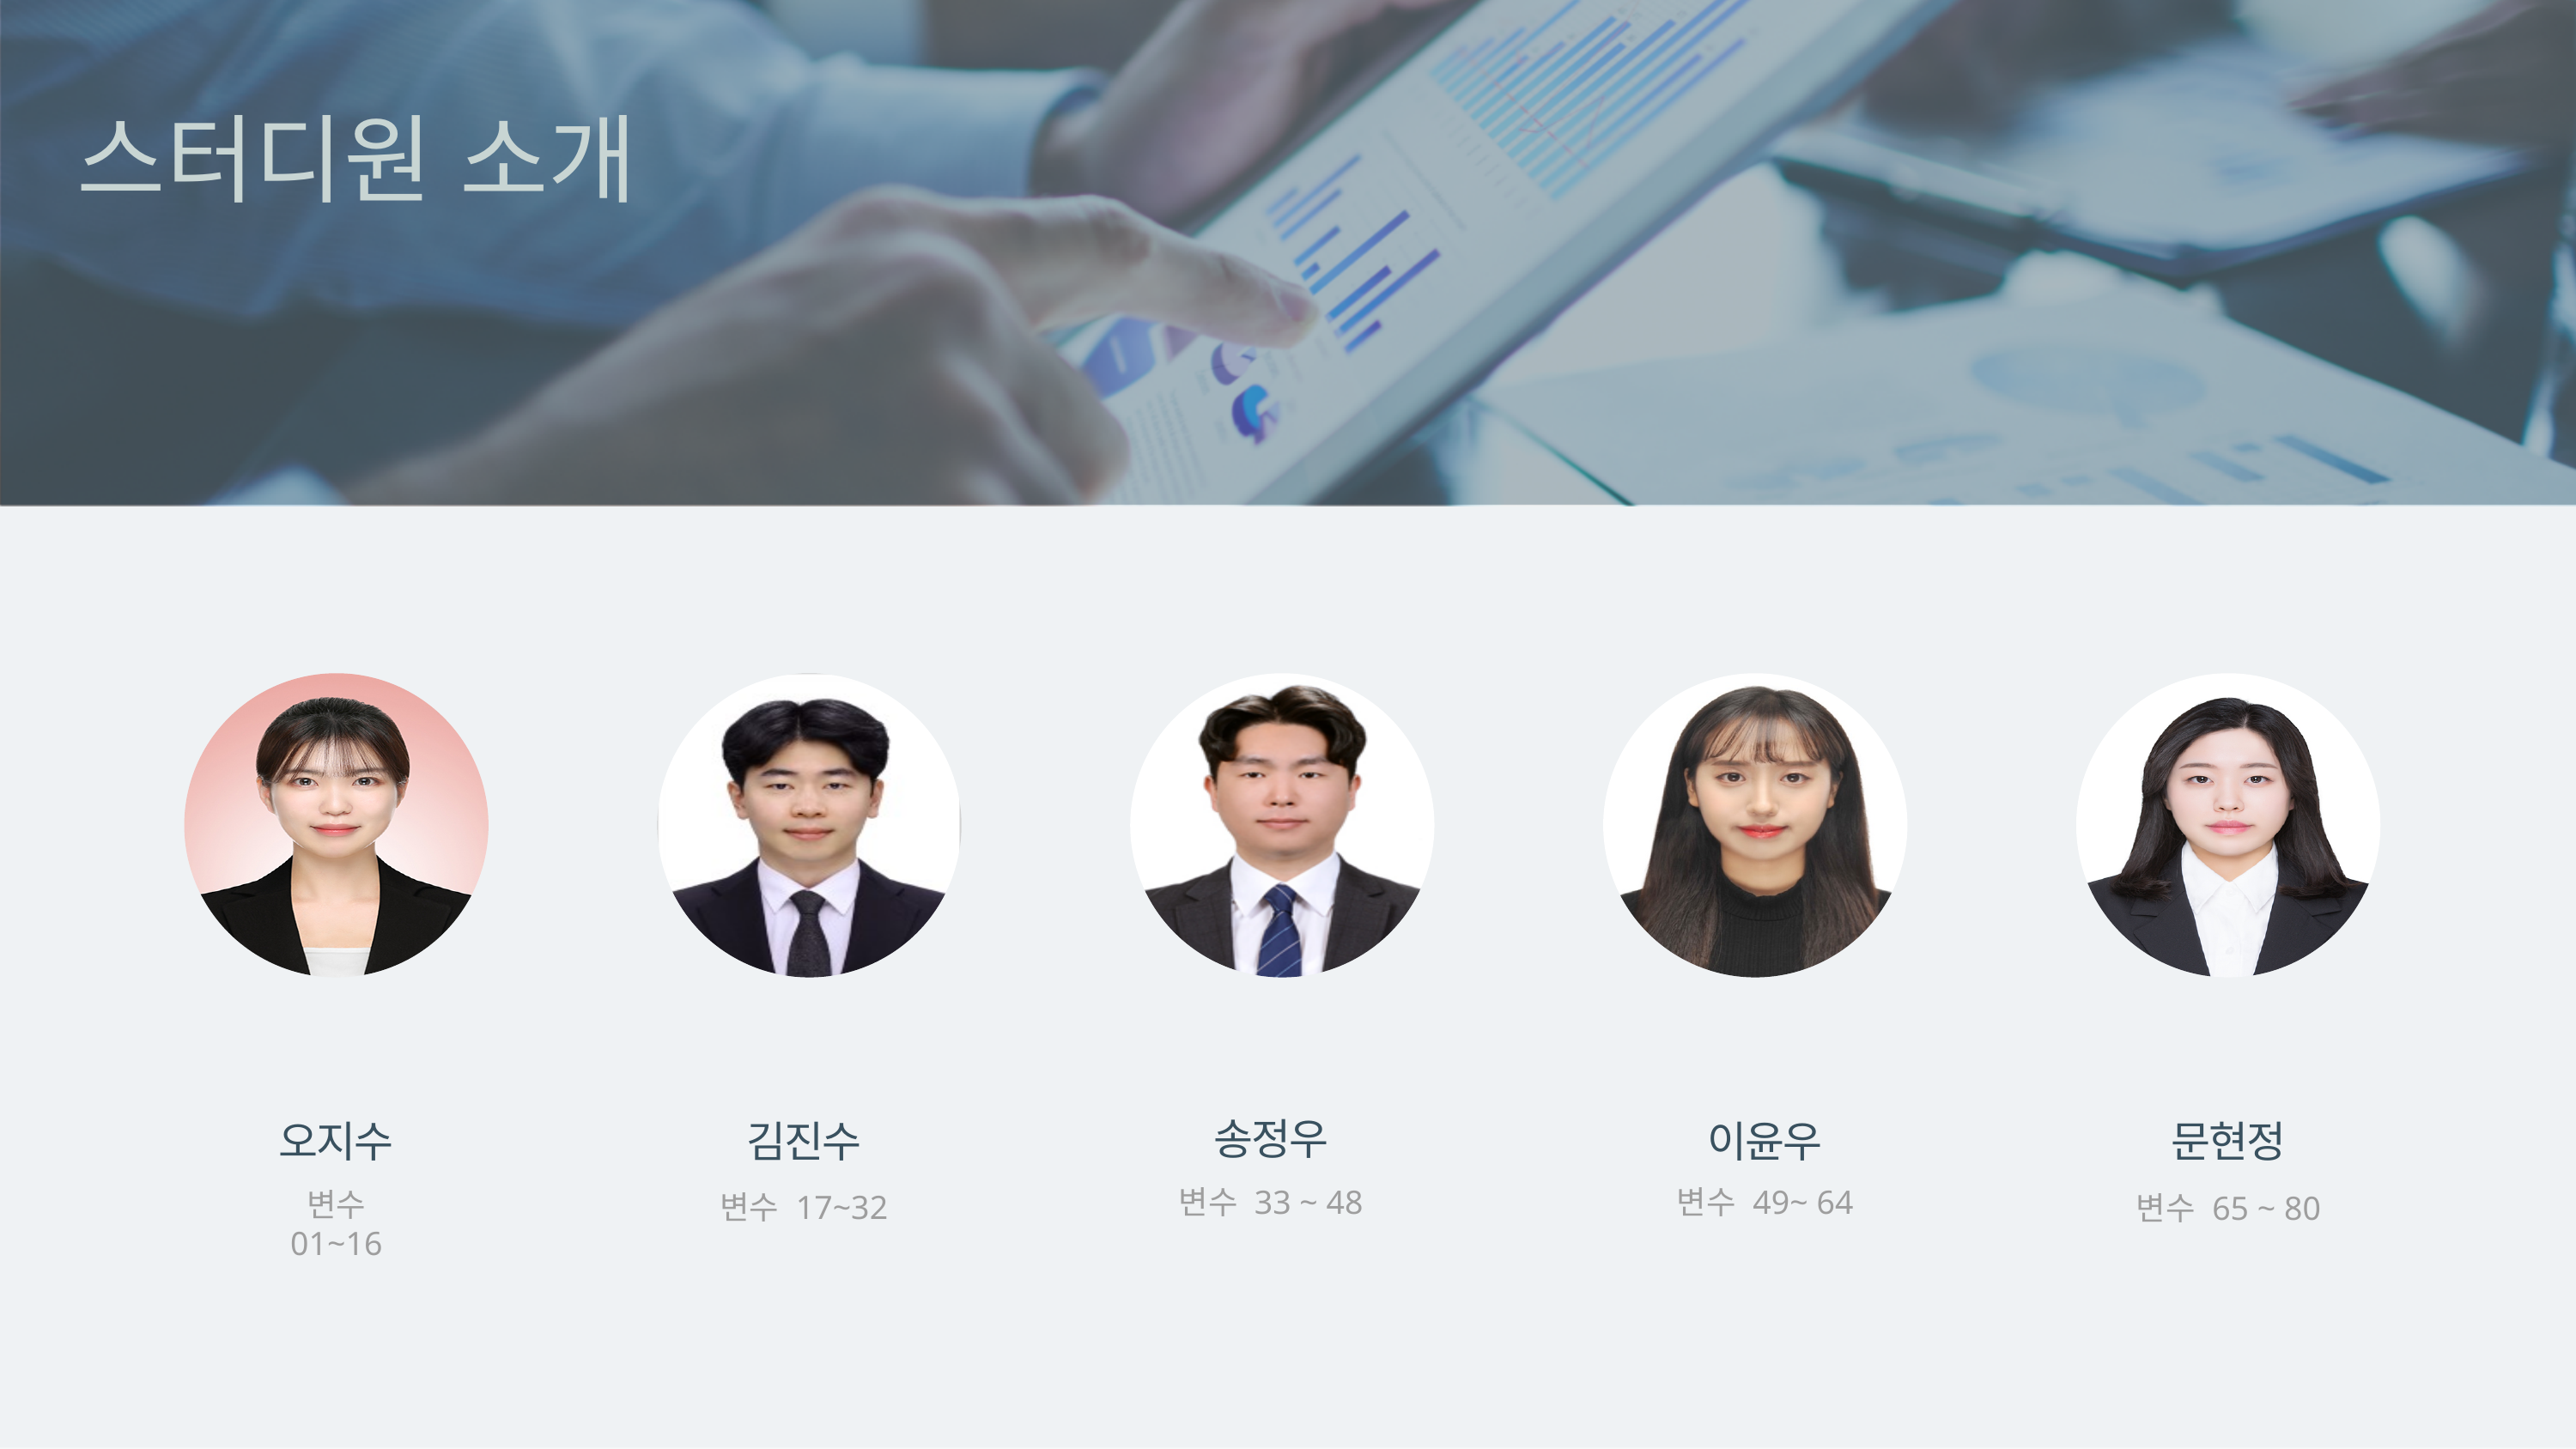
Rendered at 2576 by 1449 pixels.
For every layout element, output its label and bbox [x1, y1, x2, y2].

text_box [240, 1107, 433, 1231]
text_box [1648, 1107, 1882, 1228]
text_box [1163, 1105, 1378, 1228]
text_box [703, 1107, 905, 1234]
text_box [2122, 1107, 2336, 1234]
picture [0, 0, 2576, 1449]
